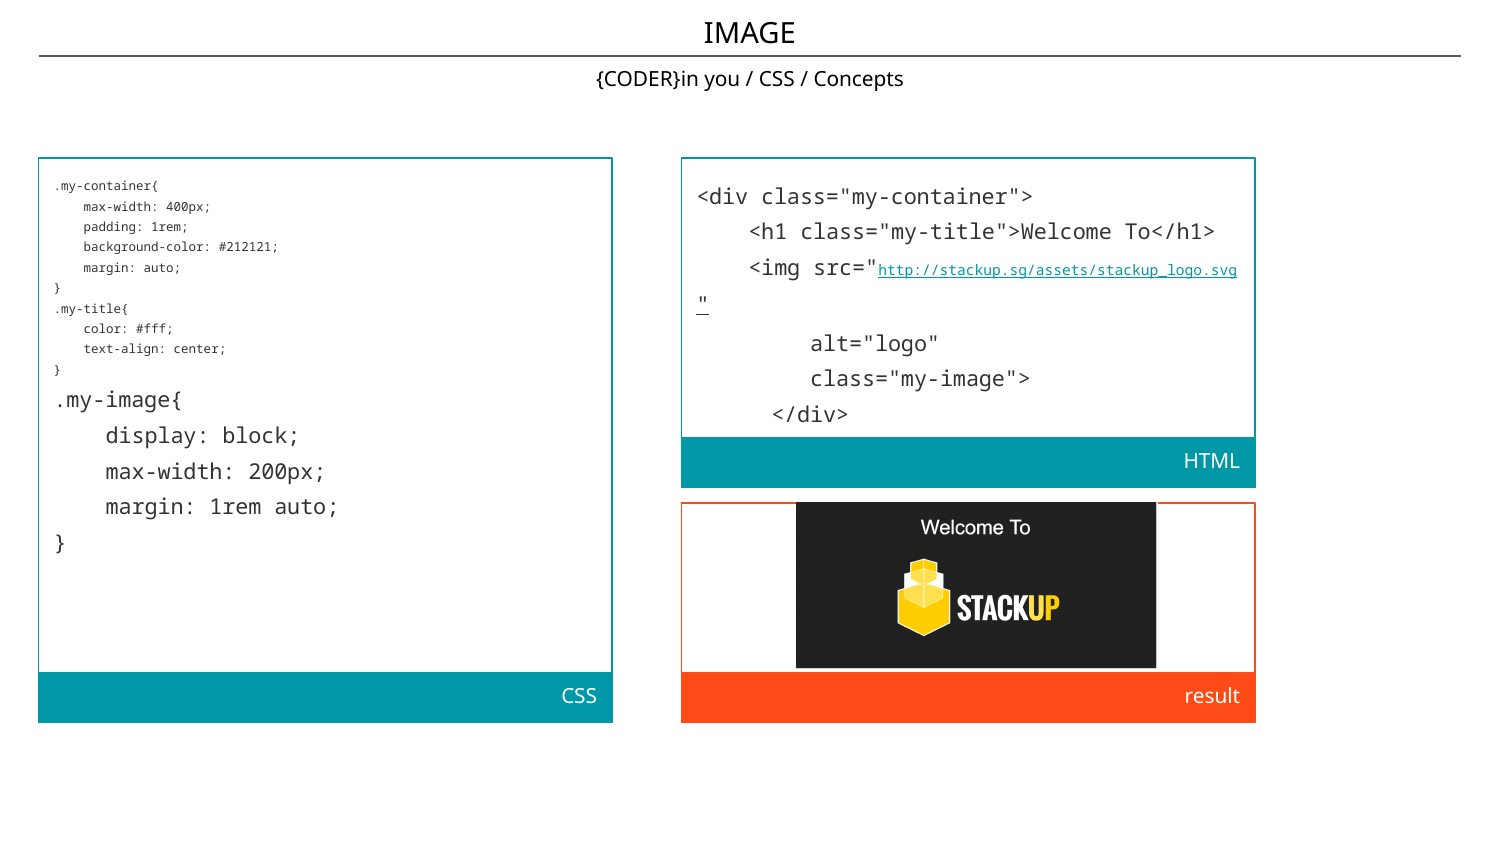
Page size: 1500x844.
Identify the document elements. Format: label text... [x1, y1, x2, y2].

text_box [681, 157, 1256, 488]
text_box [38, 157, 613, 723]
text_box {CODER}in you / CSS / Concepts [475, 65, 1025, 106]
text_box IMAGE [475, 0, 1025, 55]
picture [796, 502, 1158, 669]
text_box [681, 502, 1256, 723]
